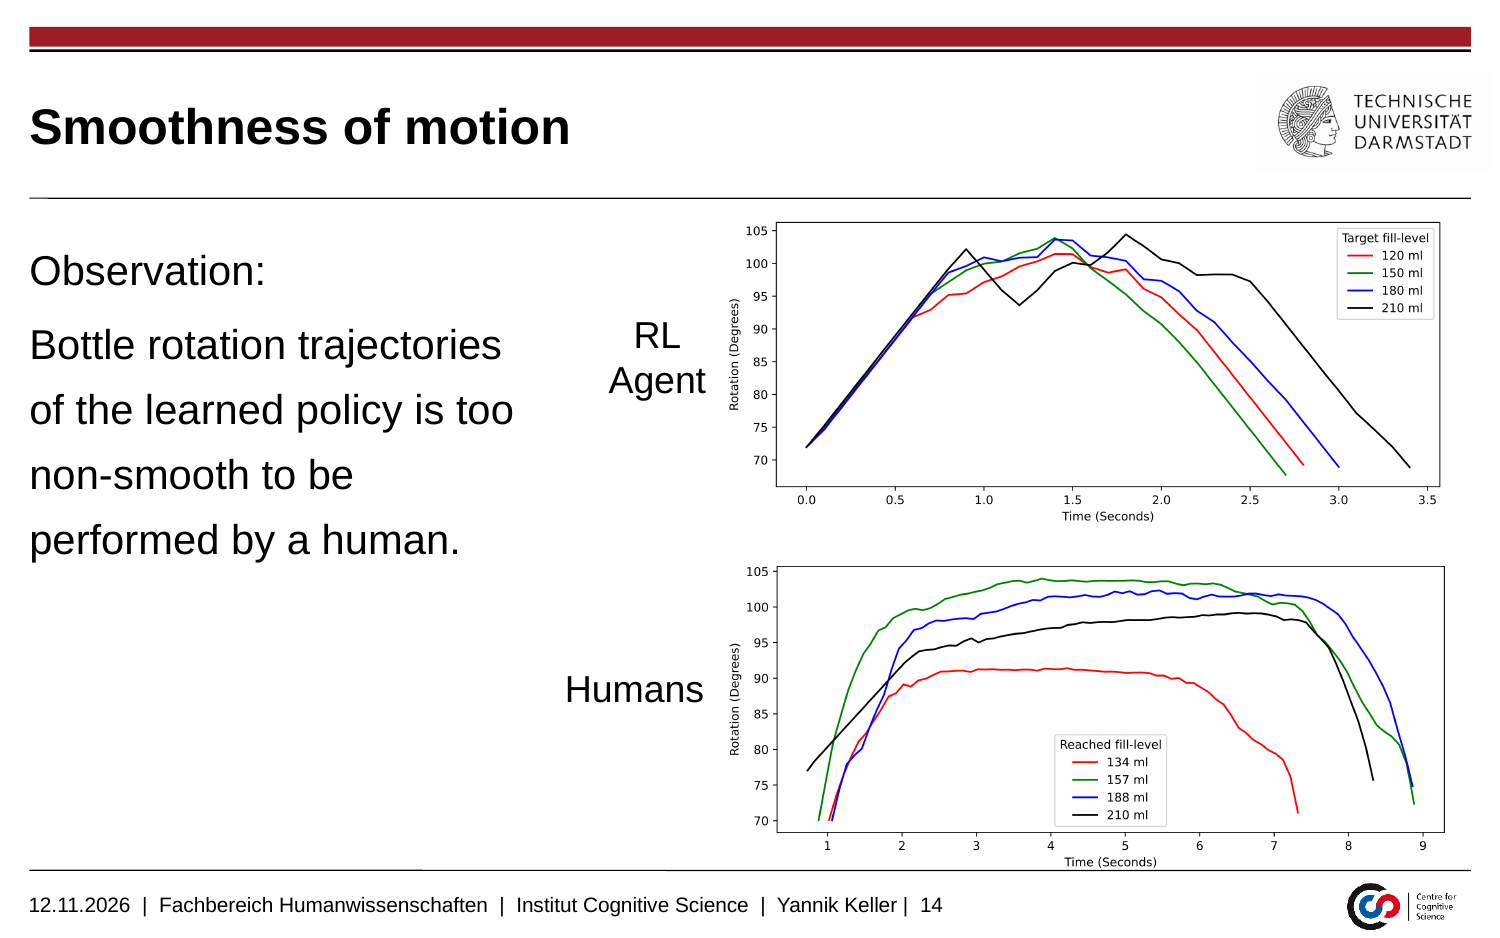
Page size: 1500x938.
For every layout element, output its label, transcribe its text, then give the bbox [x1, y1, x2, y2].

list Observation: Bottle rotation trajectories of the learned policy is too non-smooth to be performed by a human. [29, 221, 546, 847]
picture [726, 564, 1449, 868]
text_box Humans [550, 657, 721, 718]
picture [1340, 875, 1463, 938]
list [726, 221, 1444, 525]
text_box RL Agent [593, 303, 720, 409]
picture [1256, 73, 1491, 170]
title Smoothness of motion [29, 66, 1152, 182]
